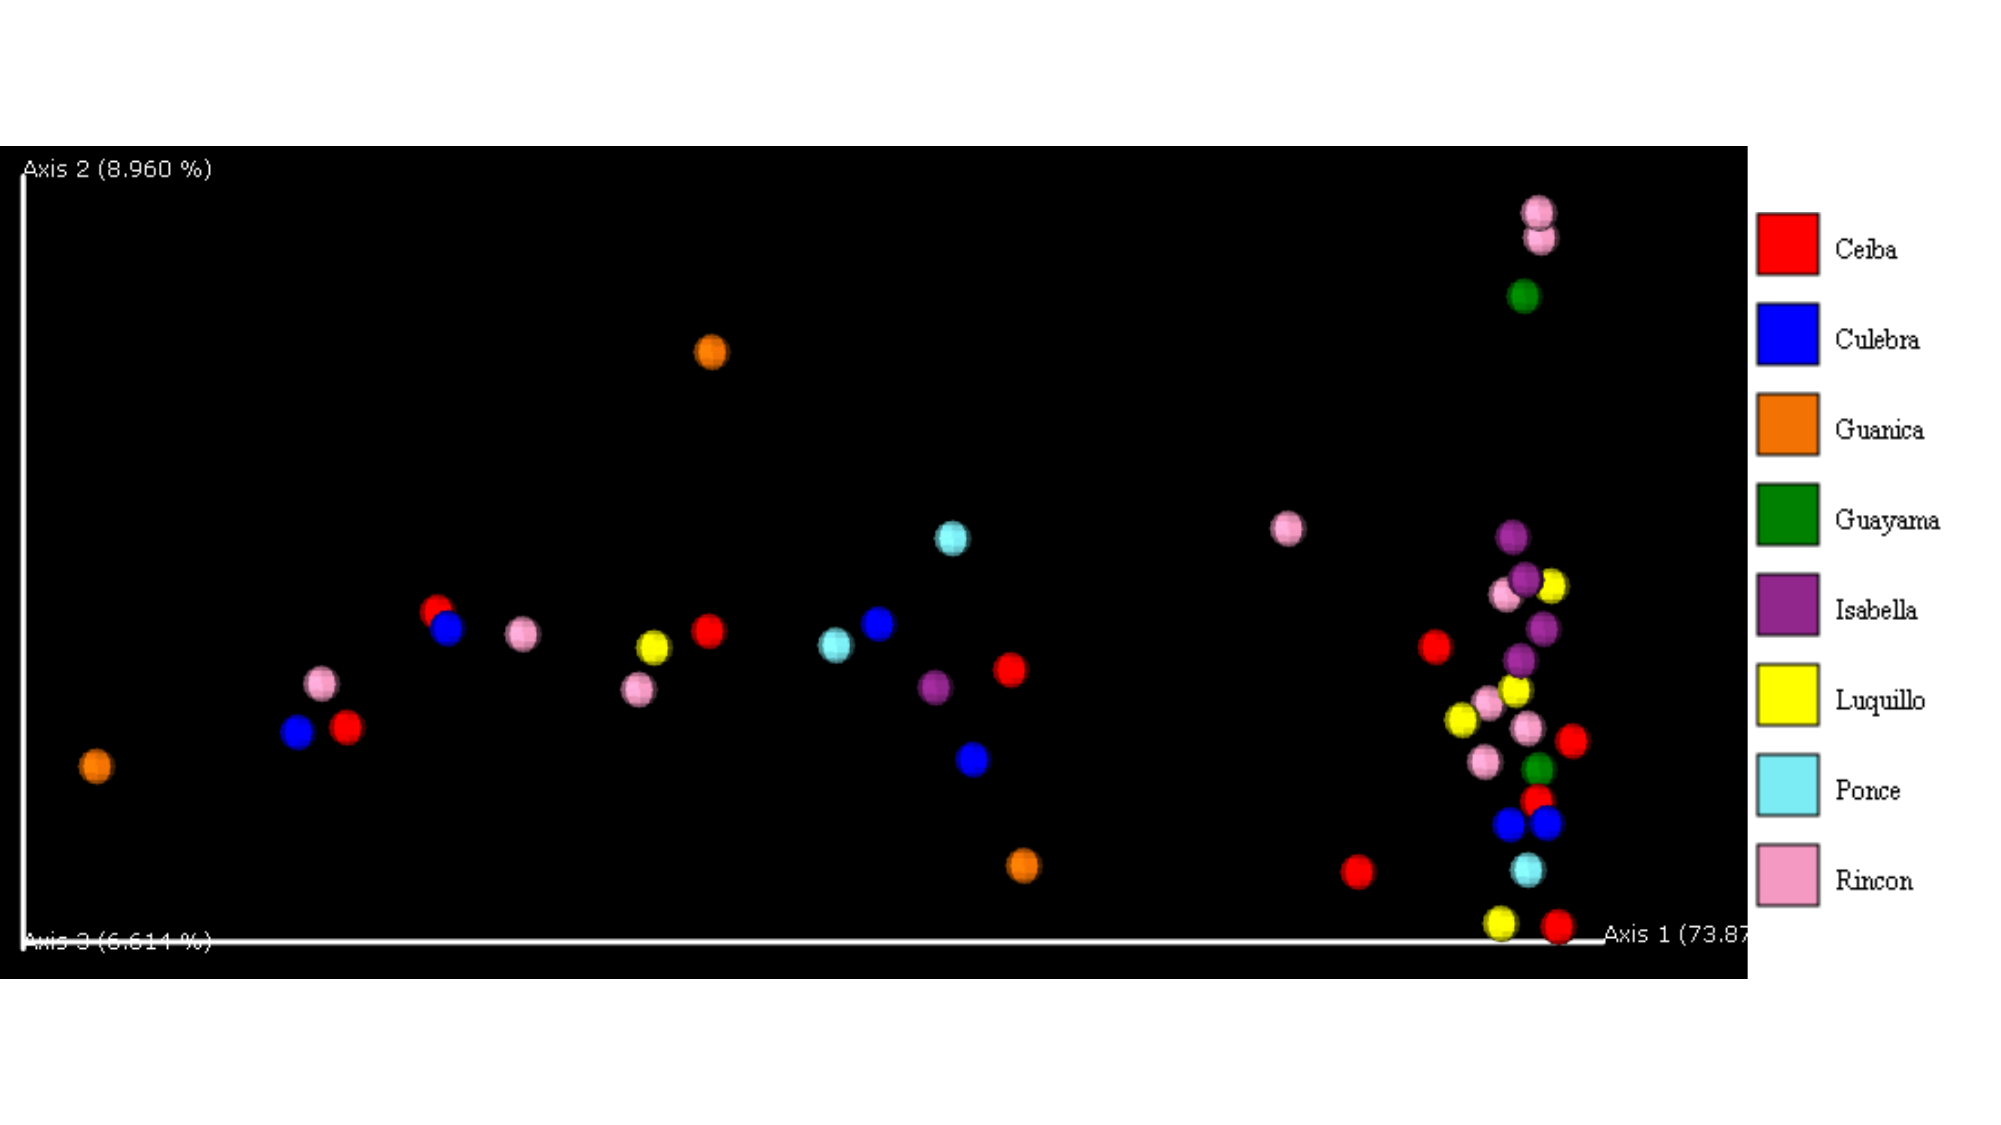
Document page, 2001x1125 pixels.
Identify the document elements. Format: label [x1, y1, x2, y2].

picture [0, 146, 2000, 979]
